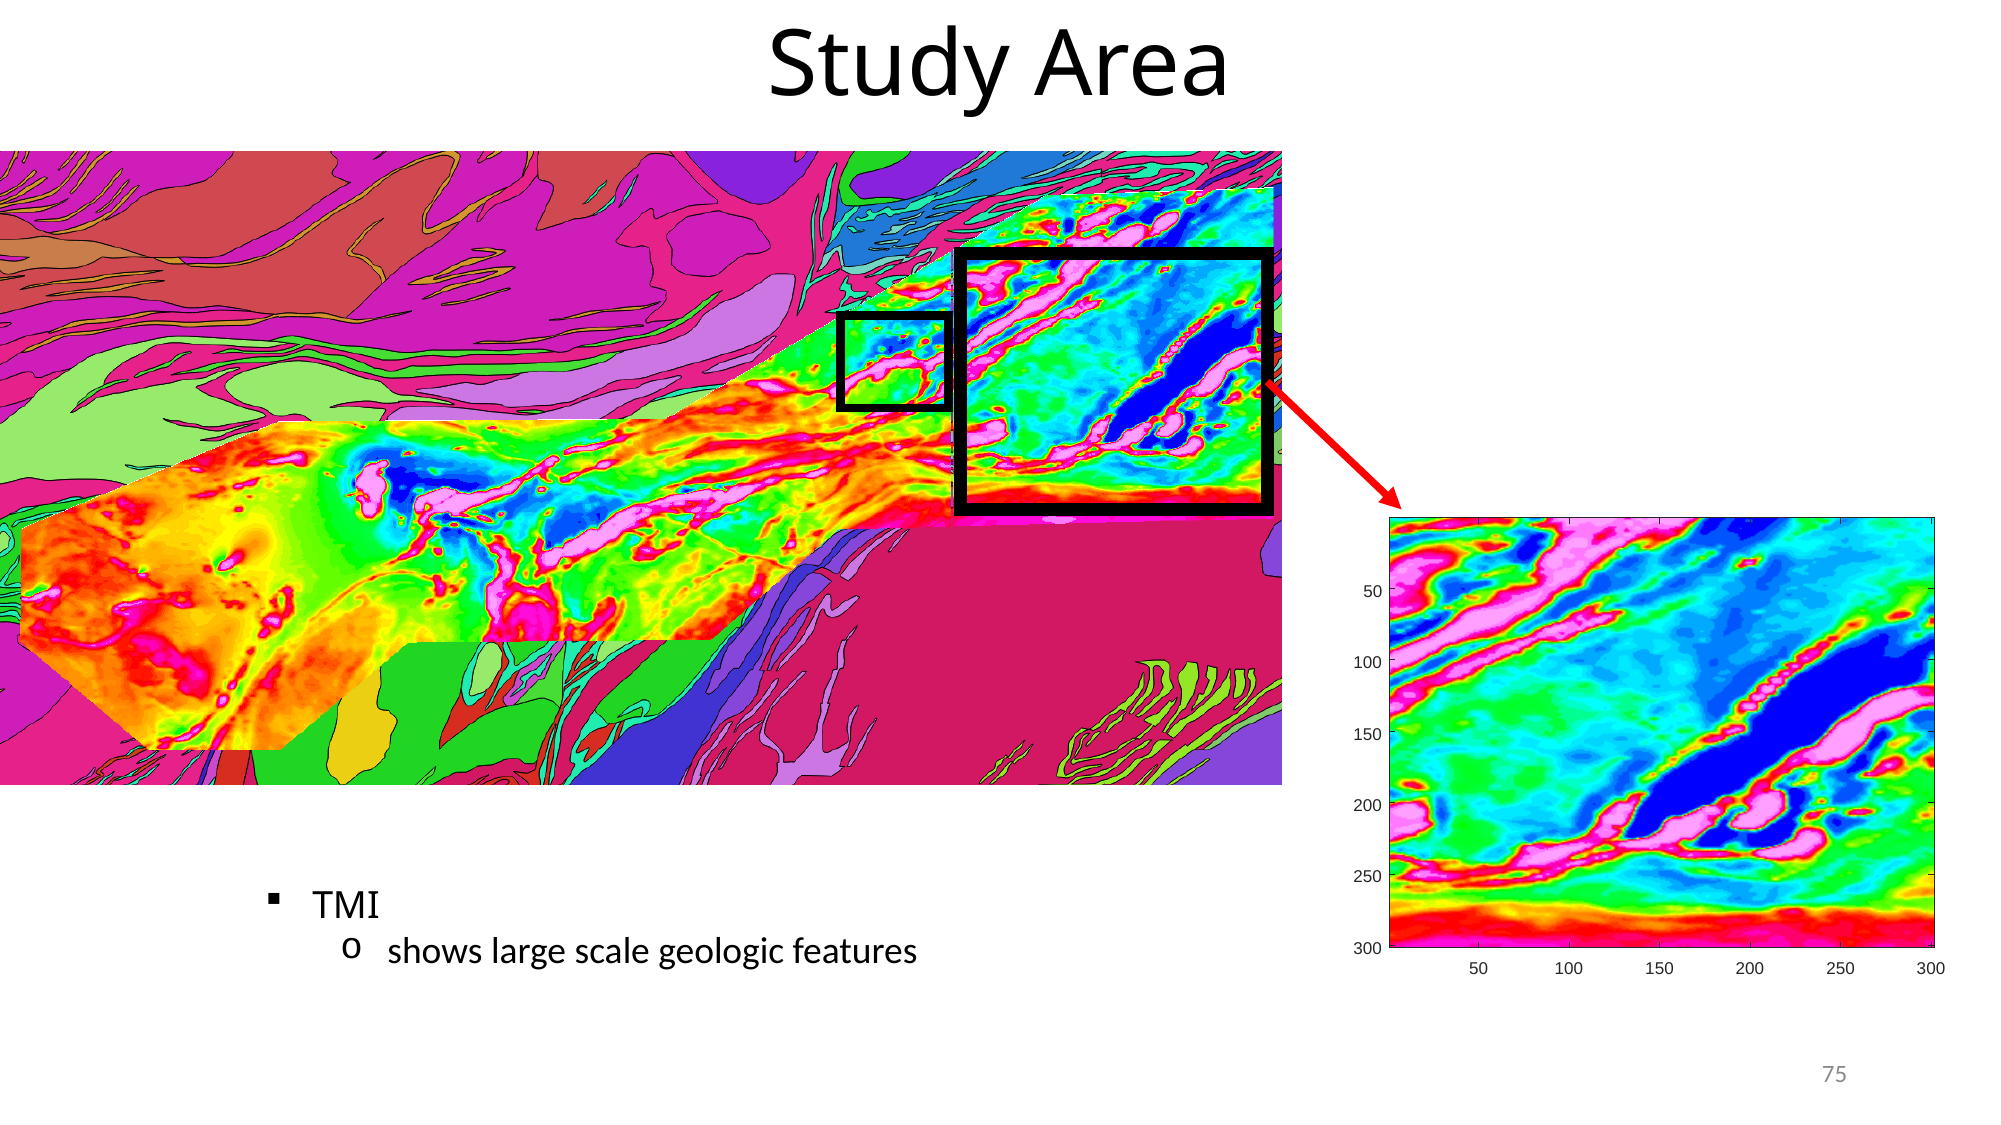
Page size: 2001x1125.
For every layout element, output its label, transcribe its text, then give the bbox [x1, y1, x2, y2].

title Study Area [137, 0, 1863, 175]
picture [1296, 477, 2000, 1006]
text_box TMI shows large scale geologic features [250, 873, 934, 979]
slide_number 75 [1412, 1042, 1863, 1103]
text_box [1267, 381, 1402, 510]
picture [0, 151, 1282, 785]
